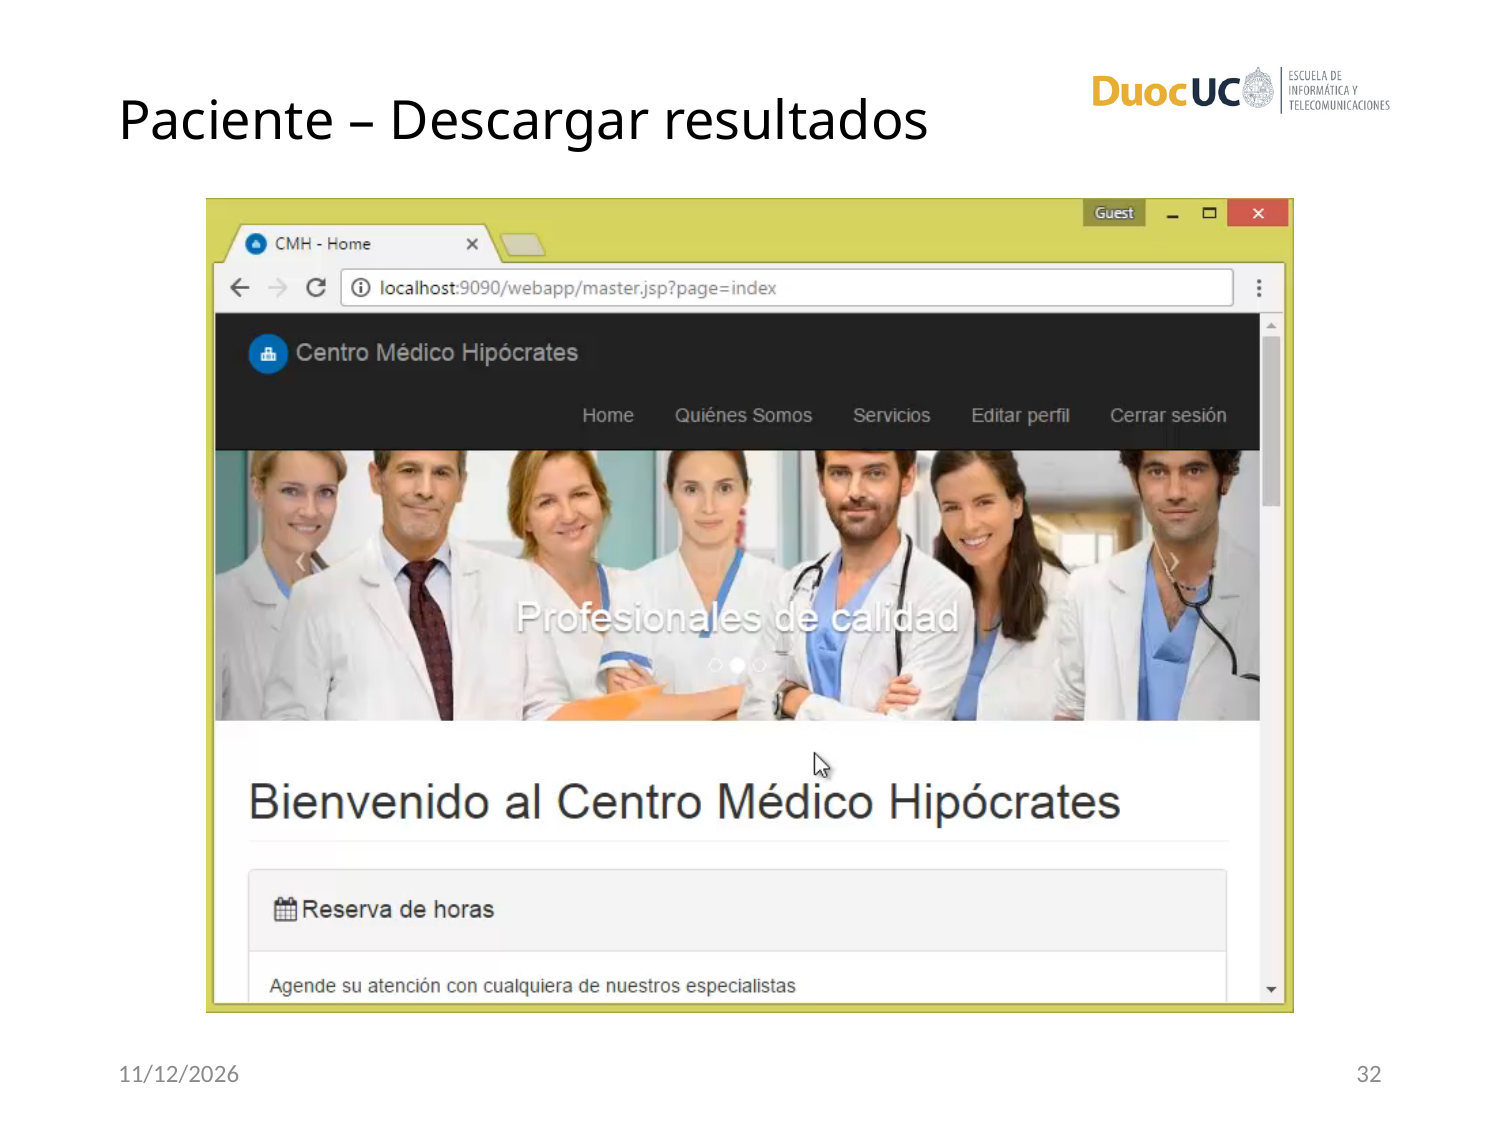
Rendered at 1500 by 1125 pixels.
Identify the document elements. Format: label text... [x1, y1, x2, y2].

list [206, 197, 1294, 1014]
picture [1085, 59, 1397, 118]
slide_number 32 [1059, 1042, 1397, 1103]
title Paciente – Descargar resultados [103, 59, 959, 185]
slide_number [103, 1042, 441, 1103]
